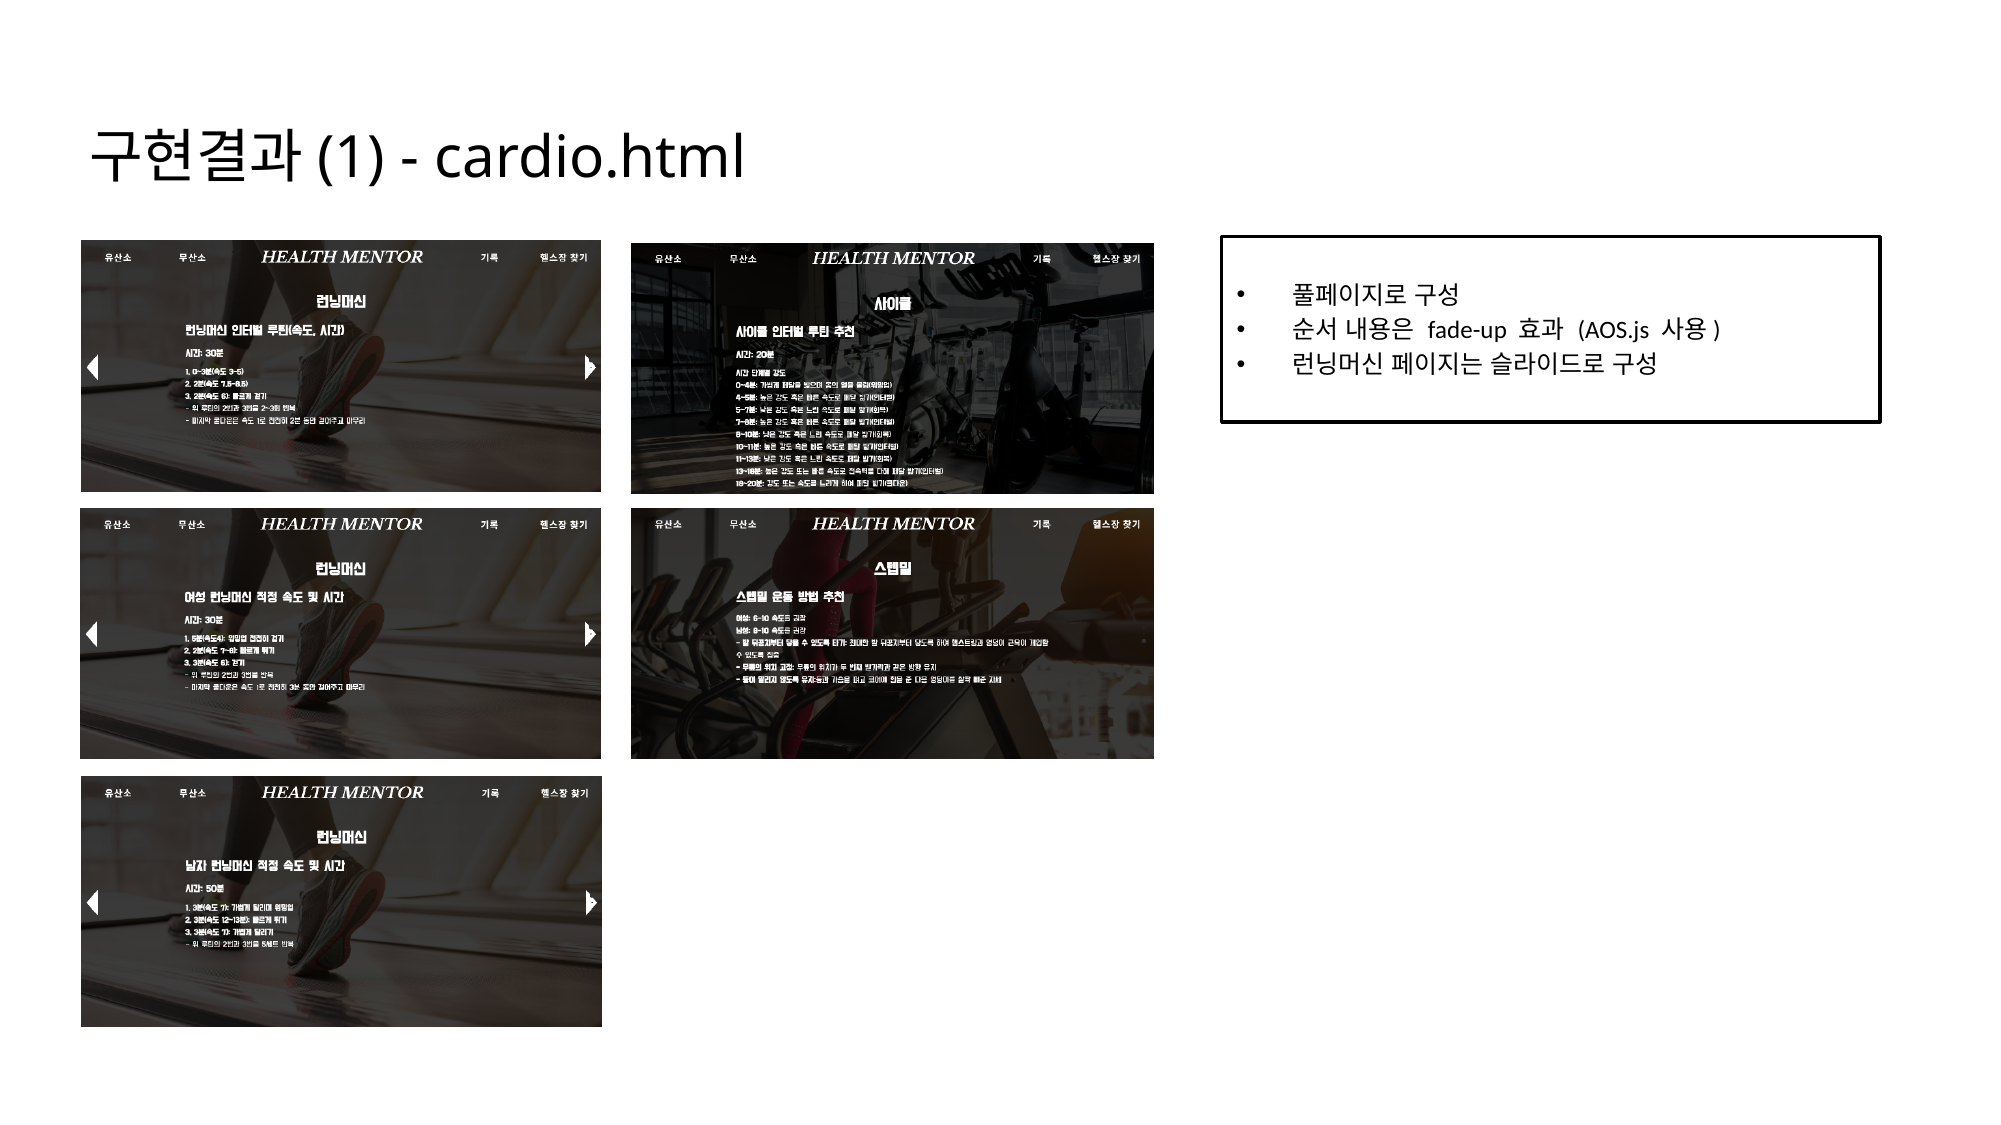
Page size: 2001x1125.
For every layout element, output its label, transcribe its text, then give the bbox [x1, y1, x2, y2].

picture [80, 508, 602, 760]
text_box 구현결과(1) - cardio.html [74, 61, 1949, 247]
list 풀페이지로 구성 순서 내용은 fade-up 효과 (AOS.js 사용) 런닝머신 페이지는 슬라이드로 구성 [1220, 235, 1882, 424]
picture [630, 508, 1155, 760]
picture [80, 240, 602, 492]
picture [630, 242, 1154, 495]
picture [80, 775, 602, 1028]
